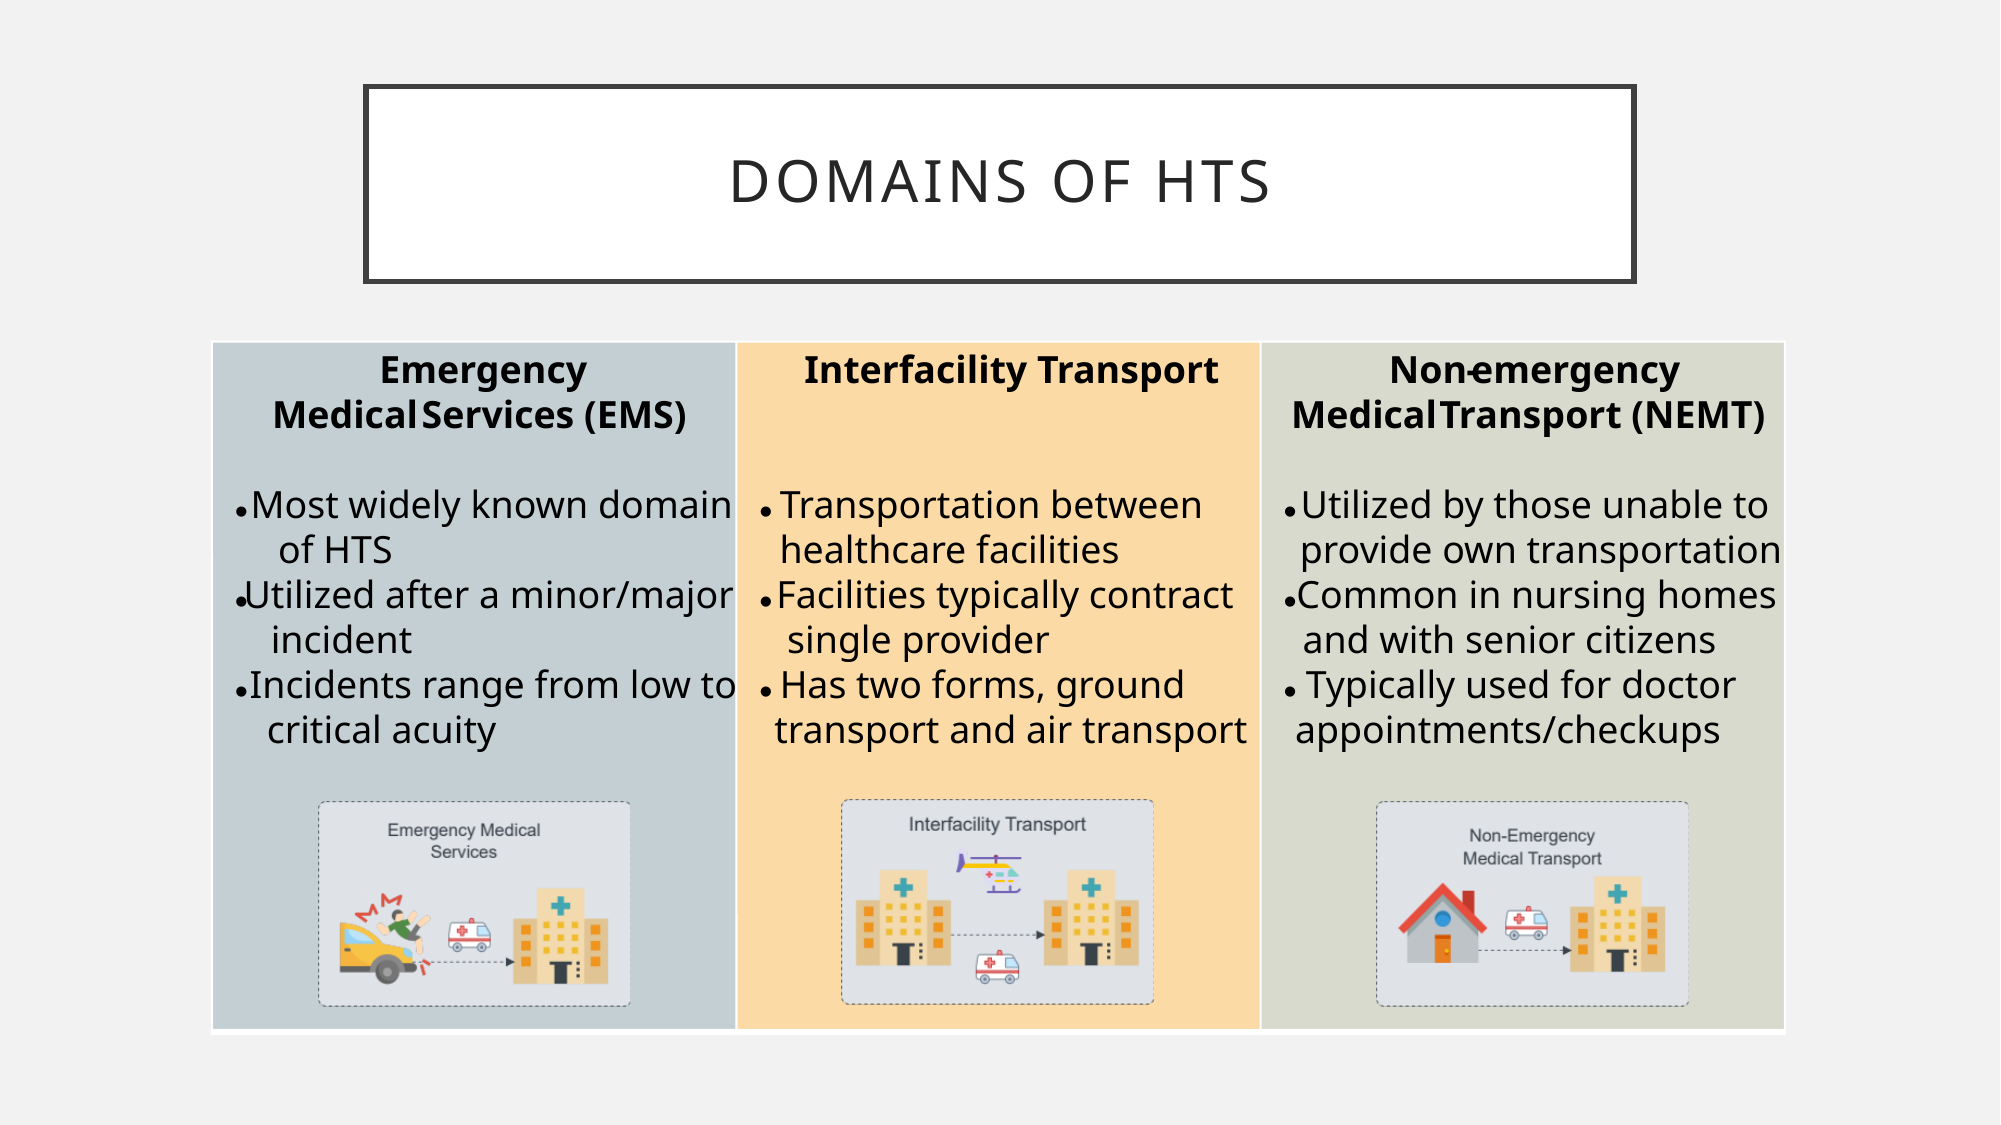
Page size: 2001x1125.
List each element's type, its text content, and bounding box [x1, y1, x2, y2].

picture [840, 798, 1154, 1006]
text_box • [1283, 667, 1298, 713]
text_box Utilized by those unable to [1300, 480, 1780, 526]
text_box Services (EMS) [421, 390, 688, 436]
text_box incident [270, 616, 413, 661]
text_box Facilities typically contract [776, 571, 1244, 617]
text_box • [759, 486, 773, 532]
text_box critical acuity [266, 706, 497, 752]
text_box and with senior citizens [1302, 616, 1717, 662]
text_box Has two forms, ground [779, 661, 1196, 706]
text_box - [1466, 345, 1471, 390]
text_box • [1283, 486, 1298, 532]
text_box • [235, 667, 249, 713]
picture [317, 800, 631, 1008]
text_box Utilized after a minor/major [243, 571, 745, 617]
text_box Transportation between [779, 480, 1214, 527]
text_box [212, 342, 736, 1032]
text_box Emergency [379, 345, 598, 391]
text_box • [759, 667, 773, 713]
text_box healthcare facilities [779, 526, 1121, 571]
text_box provide own transportation [1299, 526, 1783, 571]
text_box [210, 337, 1790, 1037]
text_box Common in nursing homes [1296, 571, 1788, 617]
text_box Transport (NEMT) [1439, 390, 1766, 436]
text_box [1261, 342, 1784, 1032]
text_box Most widely known domain [250, 480, 744, 527]
text_box Medical [1291, 390, 1438, 436]
text_box transport and air transport [774, 706, 1248, 752]
text_box emergency [1471, 345, 1691, 390]
text_box of HTS [278, 526, 393, 571]
text_box • [759, 576, 773, 622]
text_box Incidents range from low to [249, 661, 748, 707]
text_box Non [1388, 345, 1466, 391]
title Domains of HTS [363, 84, 1637, 284]
text_box • [1283, 576, 1298, 622]
picture [1375, 800, 1689, 1008]
text_box Typically used for doctor [1305, 661, 1747, 707]
text_box • [235, 576, 249, 622]
text_box Medical [272, 390, 419, 436]
text_box [737, 342, 1260, 1032]
text_box Interfacility Transport [804, 345, 1220, 391]
text_box appointments/checkups [1295, 706, 1722, 752]
text_box • [235, 486, 249, 532]
text_box single provider [787, 616, 1050, 661]
